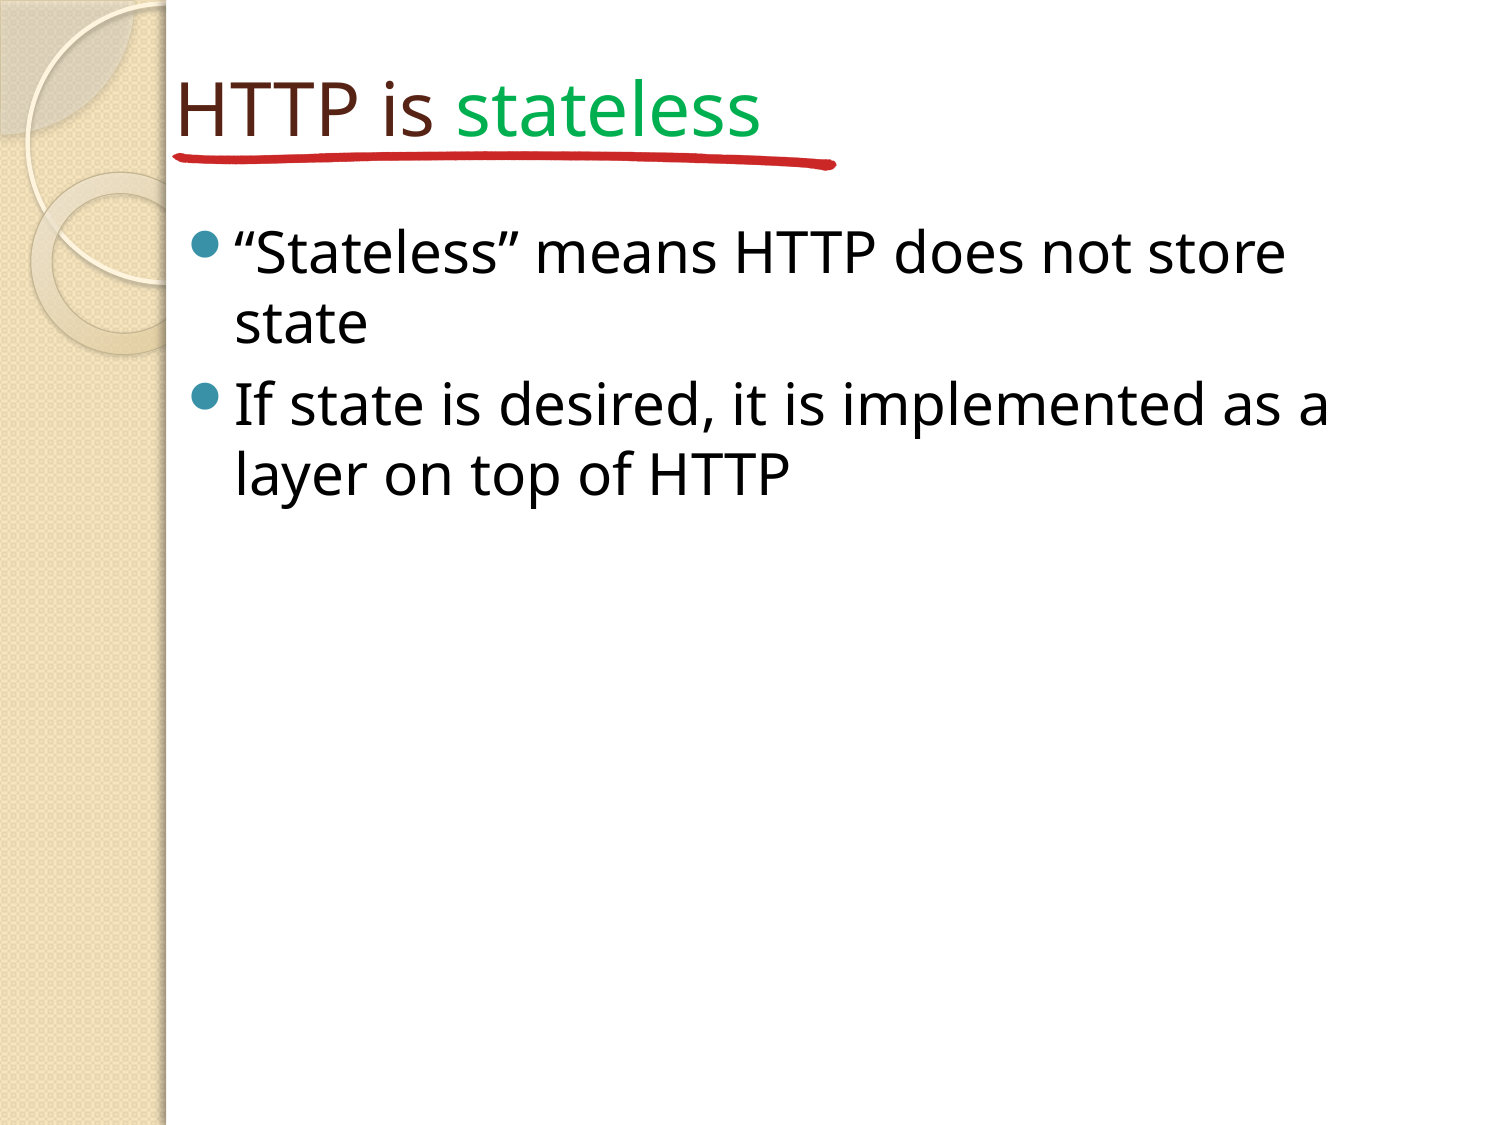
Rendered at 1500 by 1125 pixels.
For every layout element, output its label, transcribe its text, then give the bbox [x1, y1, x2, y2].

text_box “Stateless” means HTTP does not store state If state is desired, it is implemented as a layer on top of HTTP [159, 208, 1435, 1125]
title HTTP is stateless [160, 33, 1436, 180]
picture [169, 146, 845, 176]
